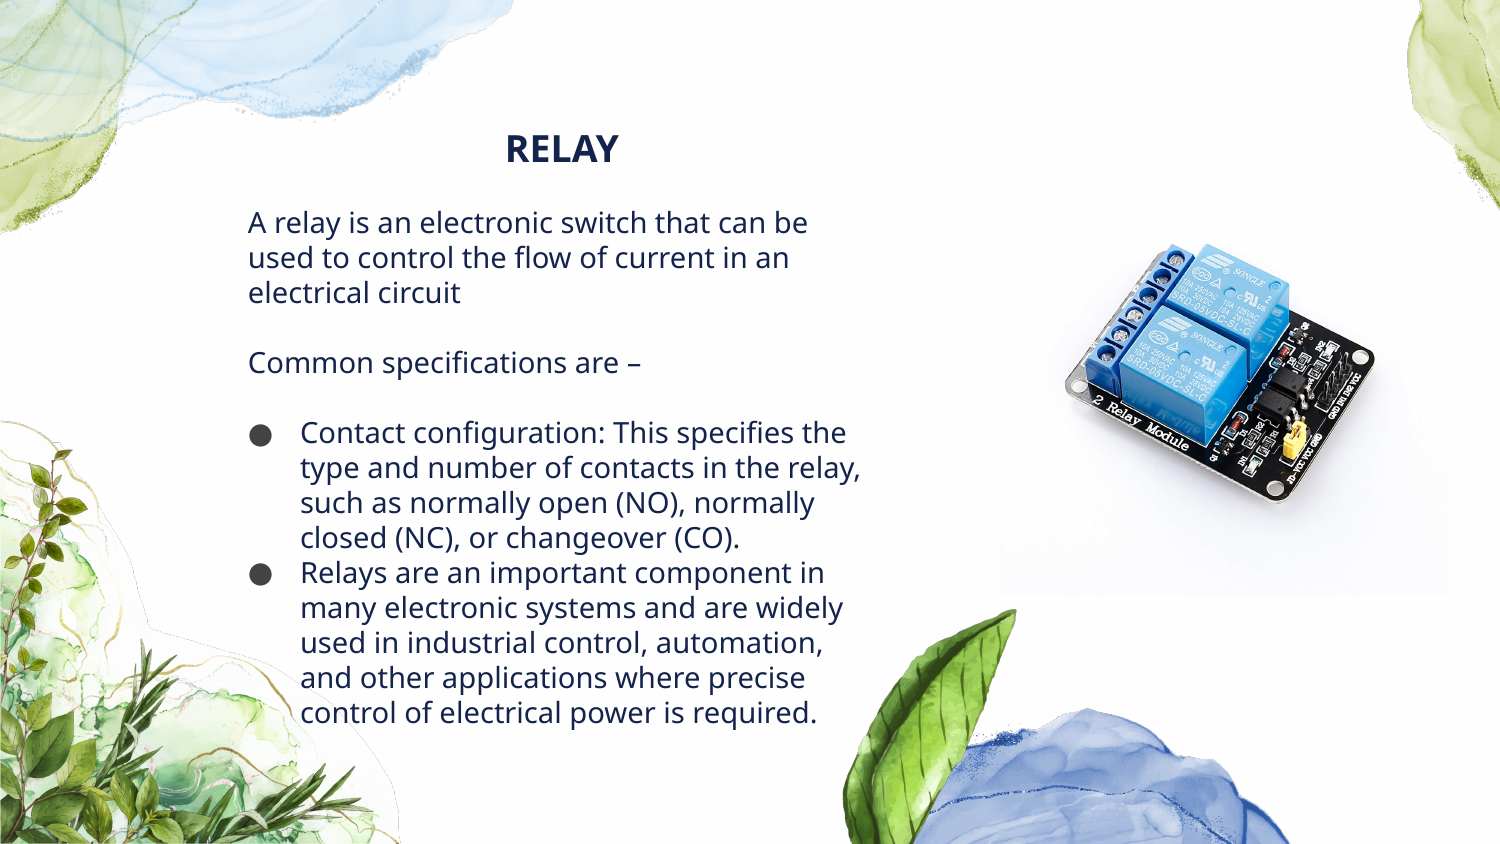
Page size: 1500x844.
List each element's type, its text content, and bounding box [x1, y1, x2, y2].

picture [0, 420, 401, 844]
picture [725, 609, 1290, 844]
picture [999, 0, 1500, 596]
picture [0, 0, 246, 294]
list RELAY A relay is an electronic switch that can be used to control the flow of current in an electrical circuit Common specifications are – Contact configuration: This specifies the type and number of contacts in the relay, such as normally open (NO), normally closed (NC), or changeover (CO). Relays are an important component in many electronic systems and are widely used in industrial control, automation, and other applications where precise control of electrical power is required. [210, 109, 892, 735]
